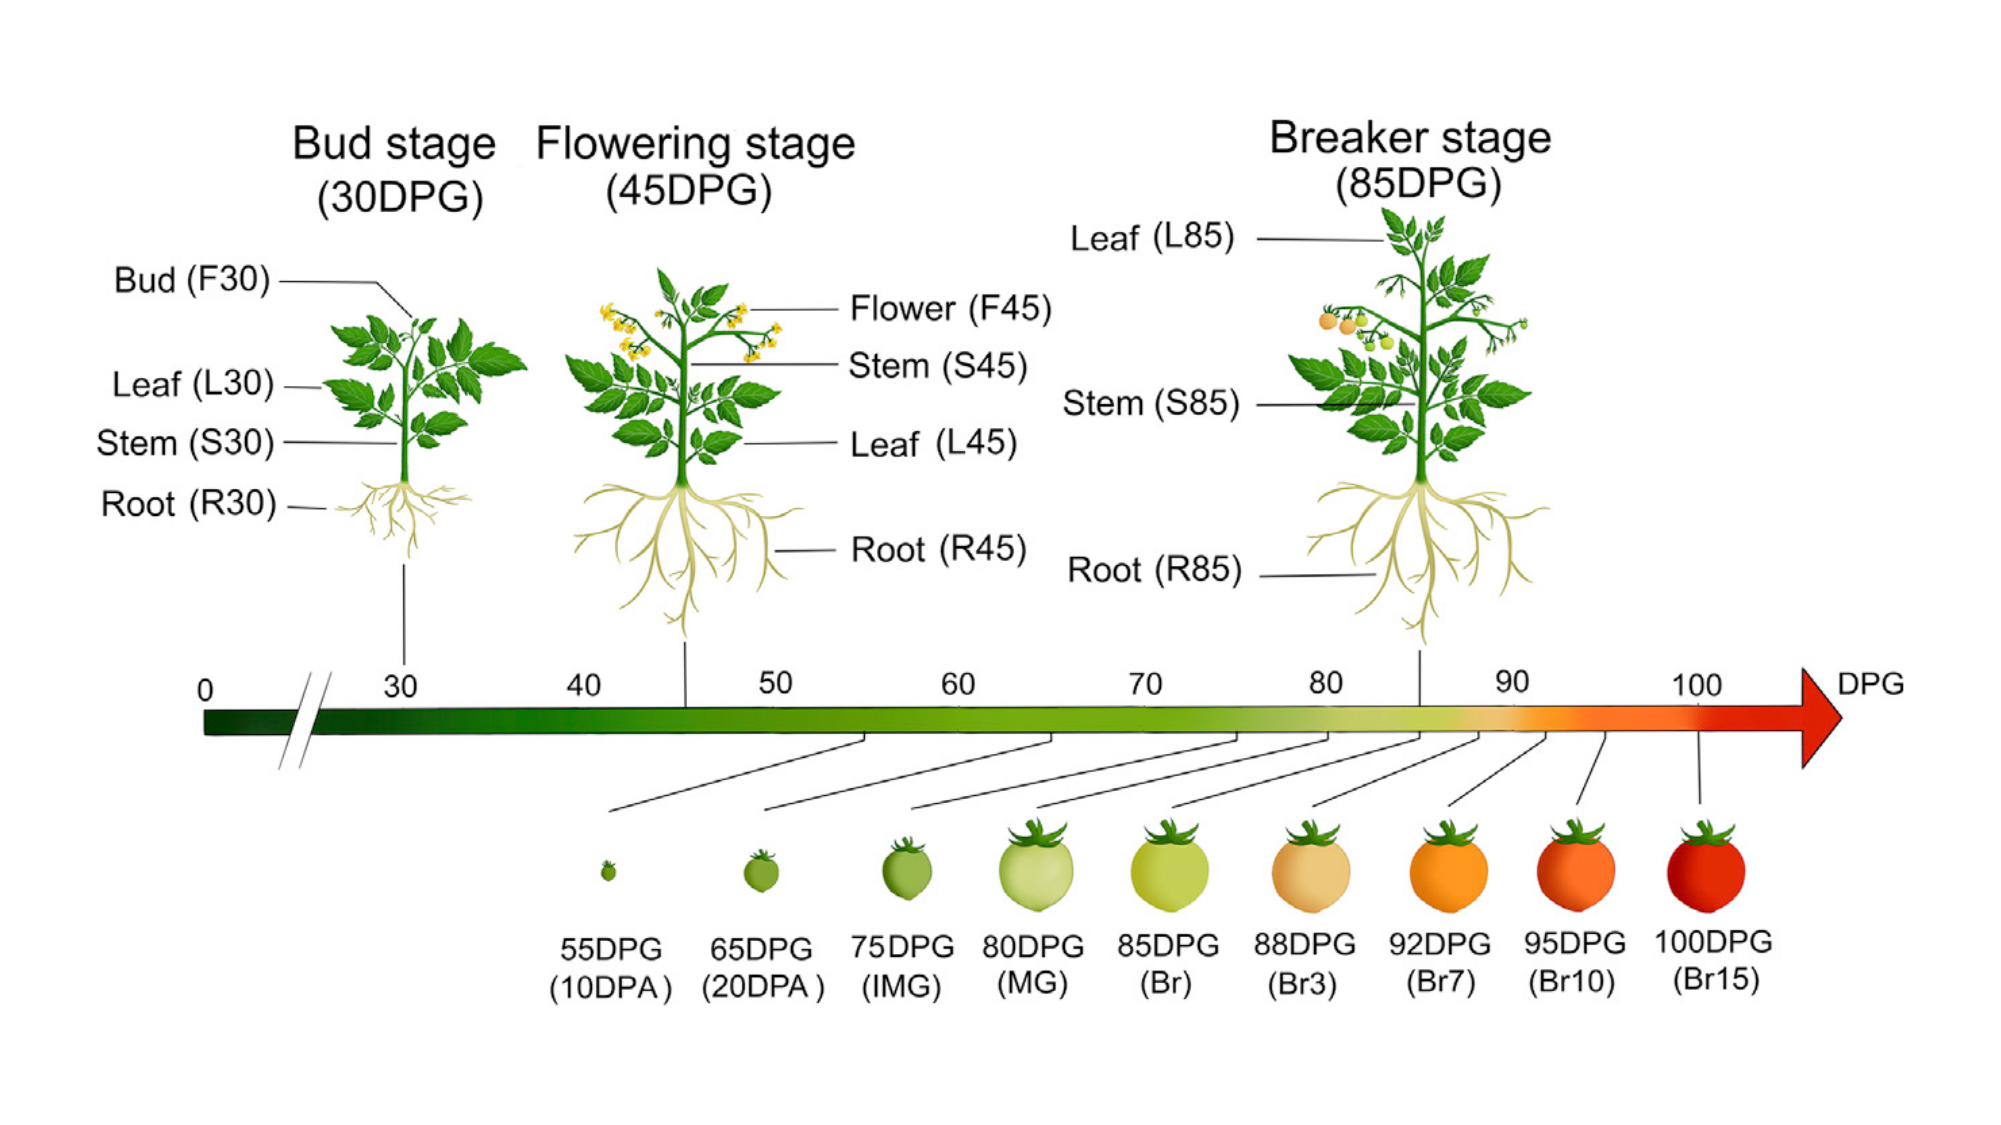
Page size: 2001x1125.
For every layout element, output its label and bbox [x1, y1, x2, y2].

picture [95, 116, 1905, 1009]
